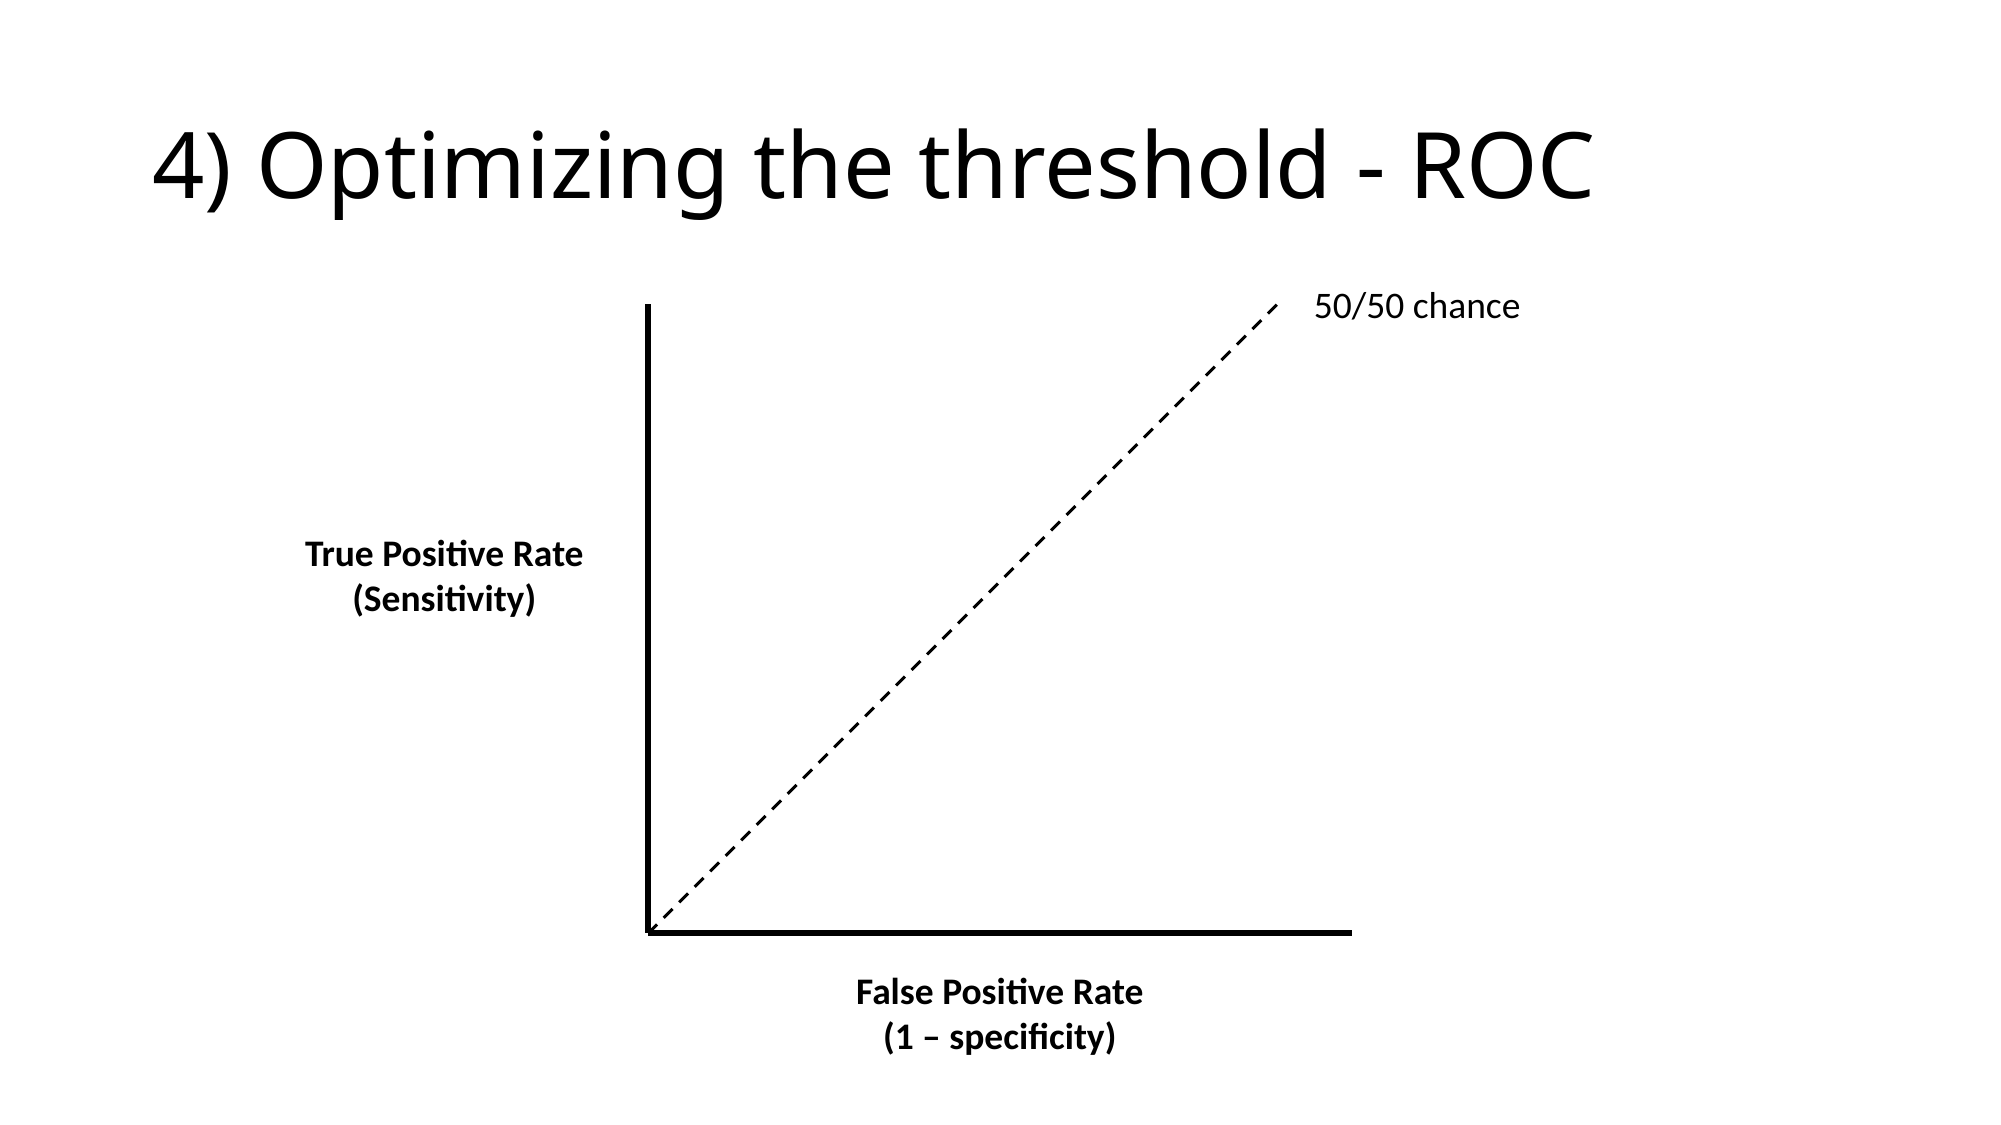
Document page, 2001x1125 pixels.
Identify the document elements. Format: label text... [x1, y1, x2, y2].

text_box 50/50 chance [1299, 273, 1536, 334]
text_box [648, 303, 1278, 934]
text_box True Positive Rate (Sensitivity) [290, 521, 599, 627]
title 4) Optimizing the threshold - ROC [137, 59, 1863, 278]
text_box False Positive Rate (1 – specificity) [841, 959, 1159, 1065]
